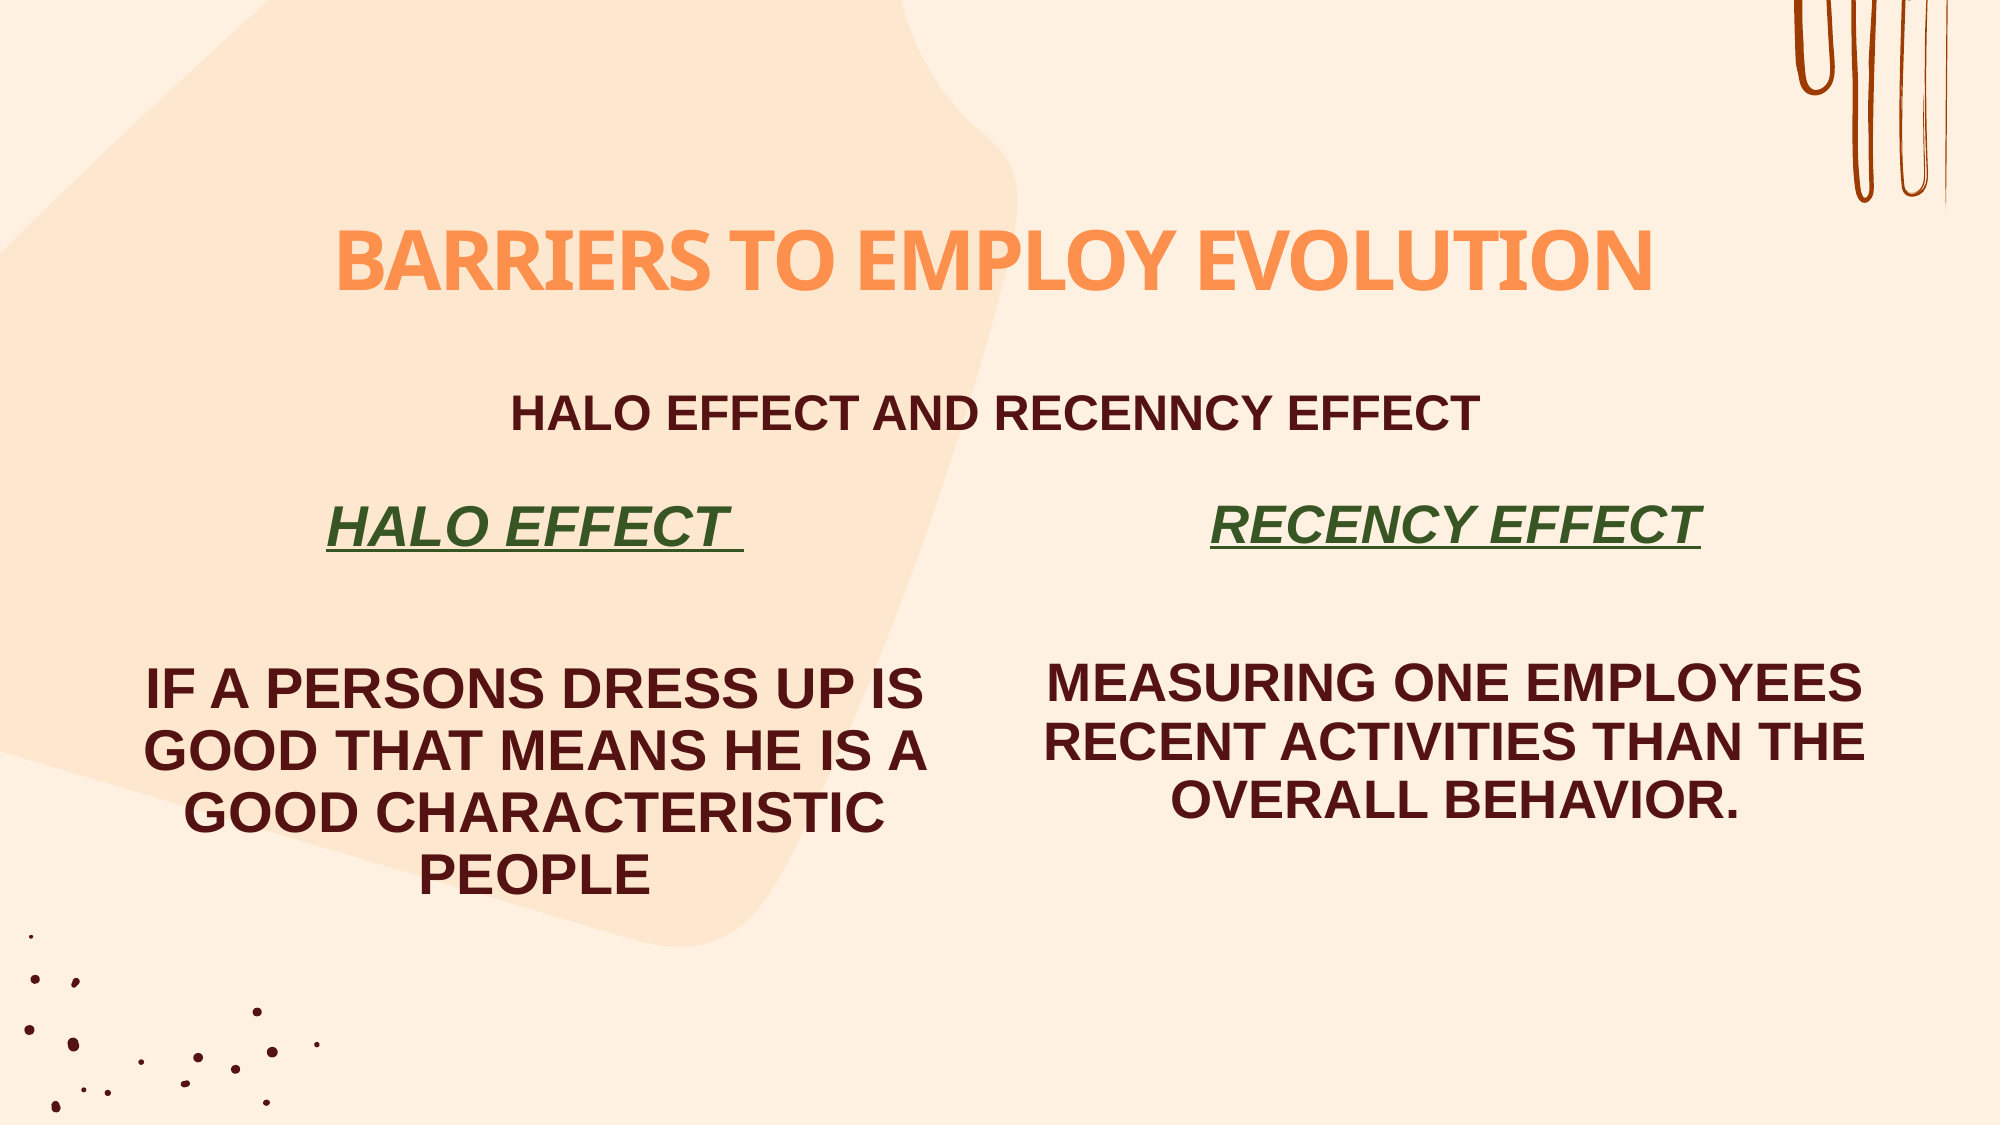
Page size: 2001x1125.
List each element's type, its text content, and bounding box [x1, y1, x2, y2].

list HALO EFFECT IF A PERSONS DRESS UP IS GOOD THAT MEANS HE IS A GOOD CHARACTERISTIC PEOPLE [97, 488, 974, 918]
title BARRIERS TO EMPLOY EVOLUTION [97, 180, 1894, 347]
subtitle HALO EFFECT AND RECENNCY EFFECT [97, 380, 1894, 455]
list RECENCY EFFECT MEASURING ONE EMPLOYEES RECENT ACTIVITIES THAN THE OVERALL BEHAVIOR. [1017, 488, 1894, 918]
